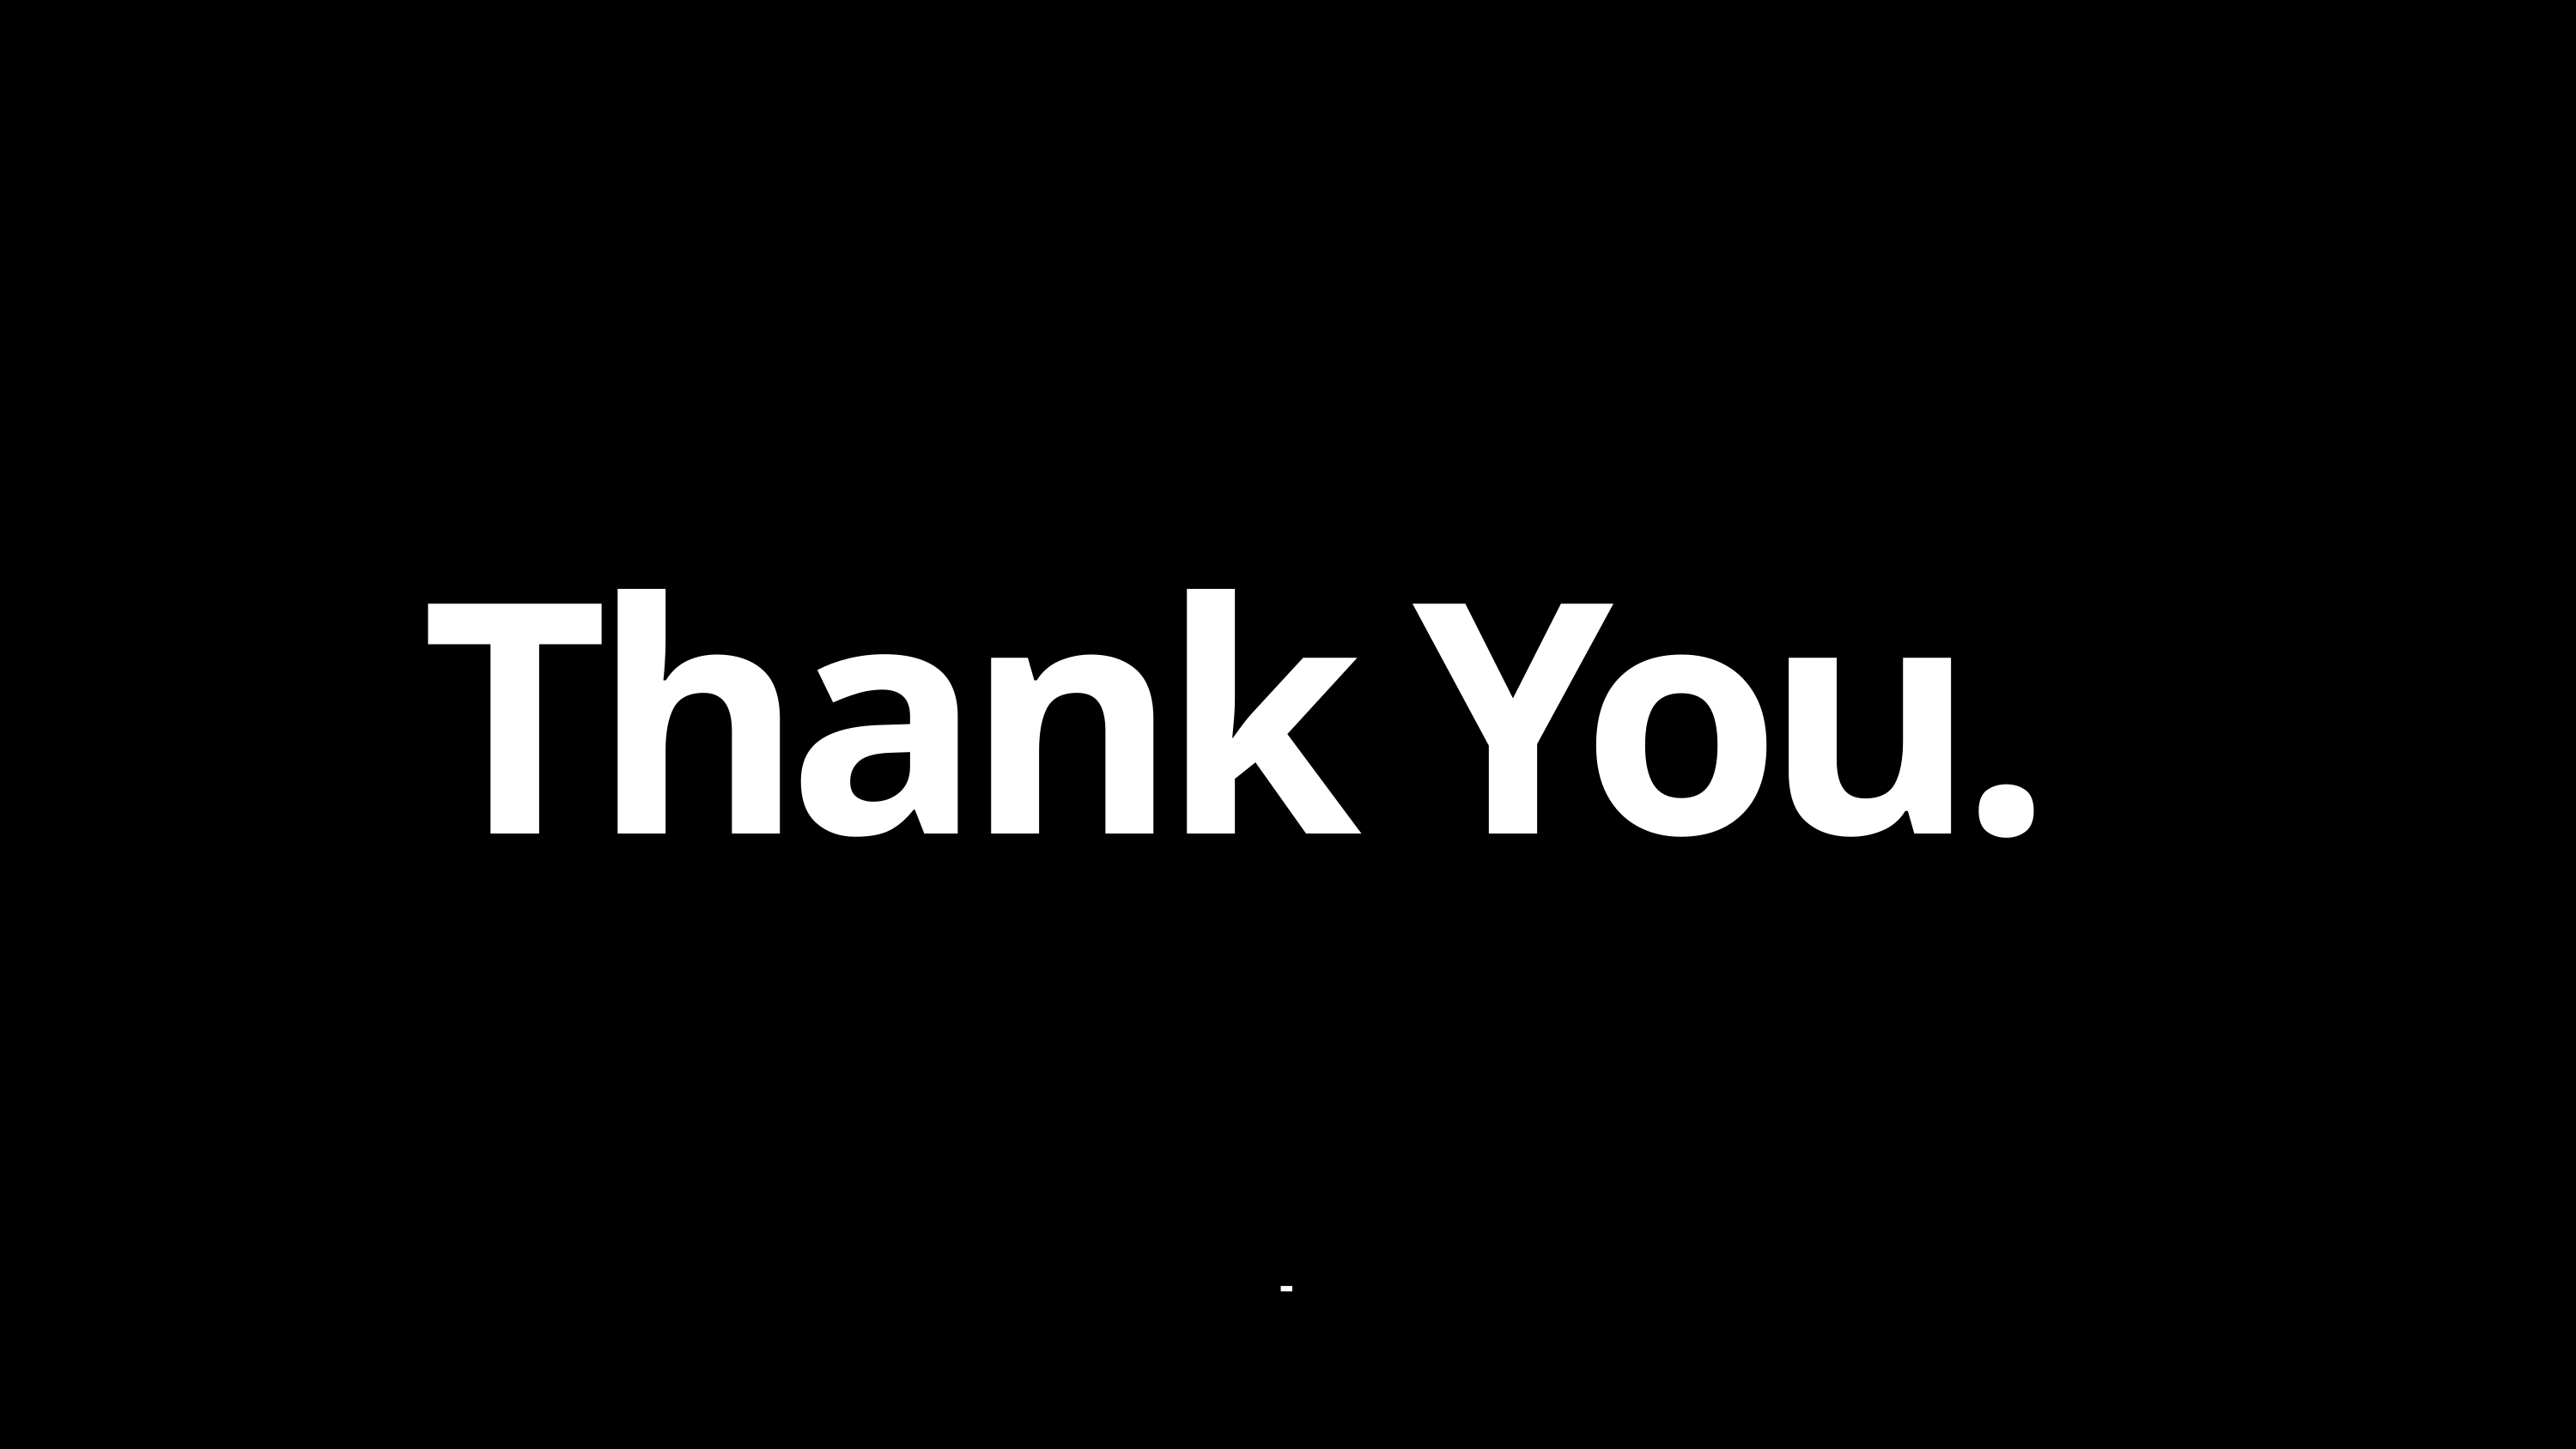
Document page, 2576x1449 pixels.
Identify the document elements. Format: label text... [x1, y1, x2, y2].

text_box - [1196, 1248, 1376, 1311]
text_box Thank You. [357, 447, 2118, 899]
